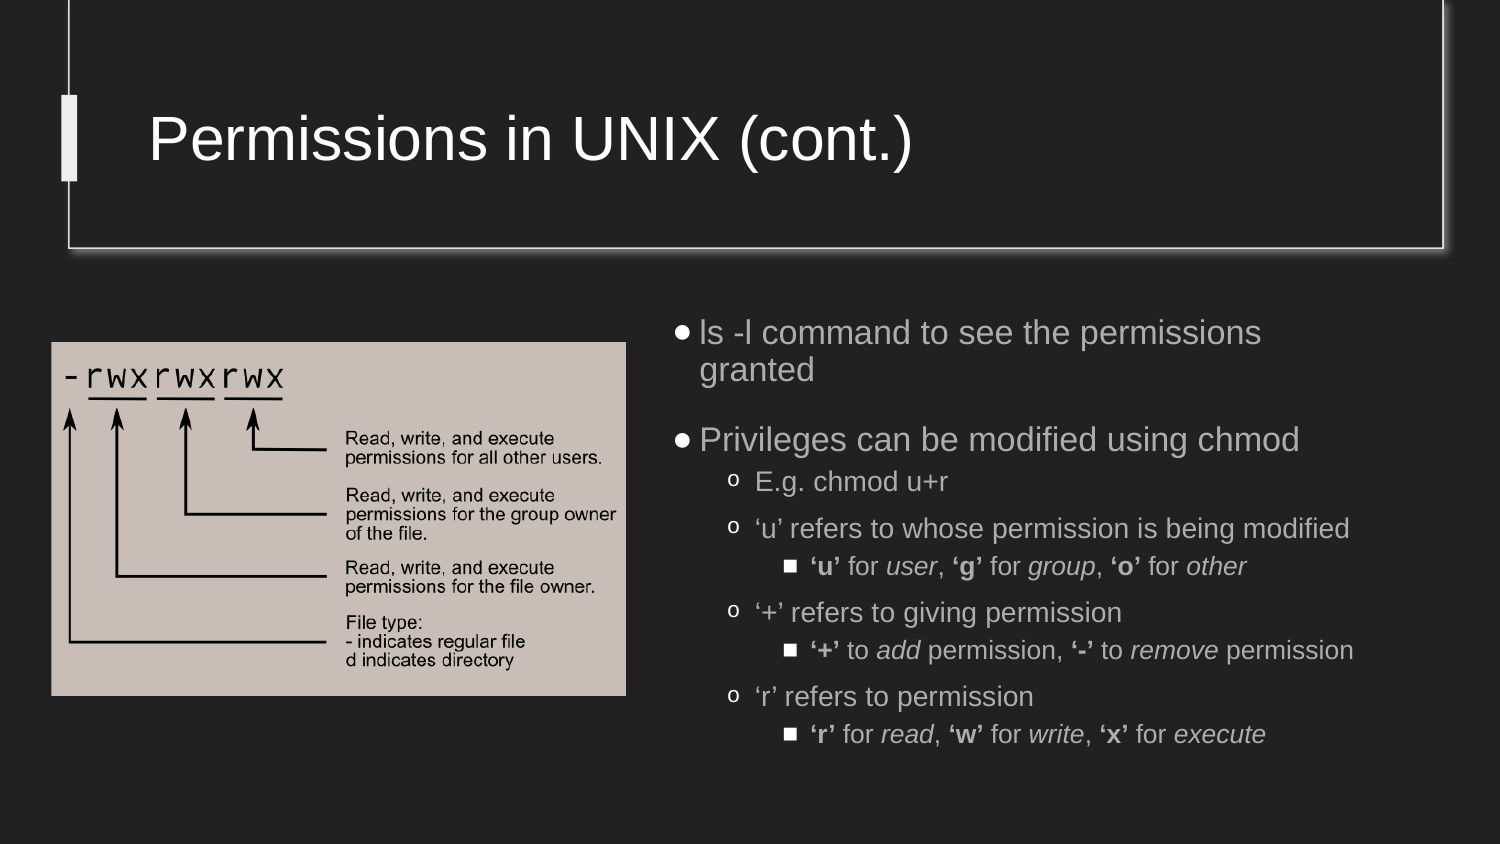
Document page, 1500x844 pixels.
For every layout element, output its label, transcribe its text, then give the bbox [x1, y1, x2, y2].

list ls -l command to see the permissions granted Privileges can be modified using chmod E.g. chmod u+r ‘u’ refers to whose permission is being modified ‘u’ for user, ‘g’ for group, ‘o’ for other ‘+’ refers to giving permission ‘+’ to add permission, ‘-’ to remove permission ‘r’ refers to permission ‘r’ for read, ‘w’ for write, ‘x’ for execute [659, 304, 1389, 760]
title Permissions in UNIX (cont.) [137, 67, 1389, 213]
title Even Worse With Other Sins [67, 0, 1452, 258]
picture [50, 342, 627, 697]
text_box [0, 0, 1500, 844]
text_box [69, 0, 1443, 248]
text_box [61, 94, 78, 182]
